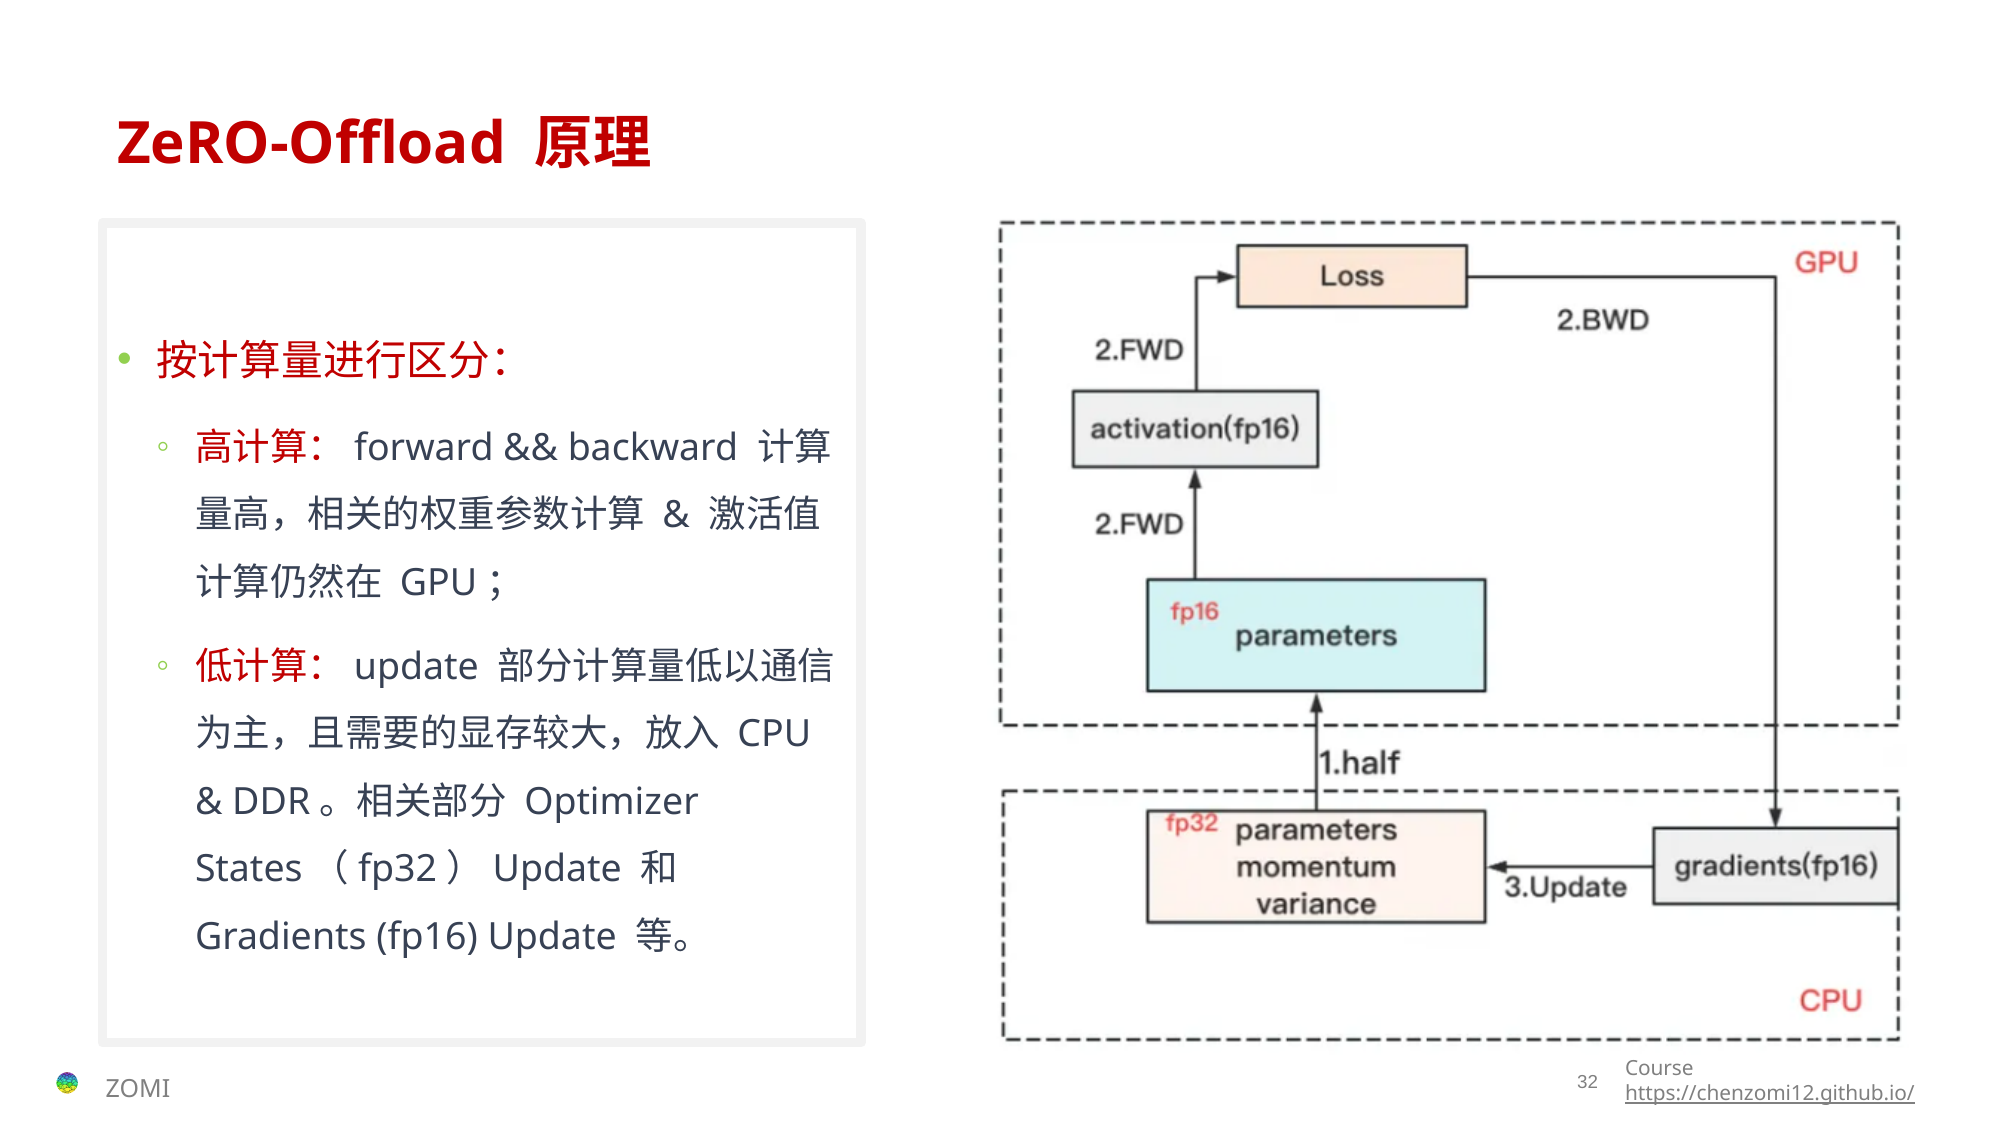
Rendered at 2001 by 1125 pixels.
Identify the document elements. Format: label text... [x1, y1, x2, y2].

picture [57, 1073, 77, 1093]
list 按计算量进行区分： 高计算：forward && backward 计算量高，相关的权重参数计算 & 激活值计算仍然在 GPU； 低计算：update 部分计算量低以通信为主，且需要的显存较大，放入 CPU & DDR。相关部分 Optimizer States（fp32）Update 和 Gradients (fp16) Update 等。 [102, 223, 861, 1043]
title ZeRO-Offload 原理 [102, 91, 1901, 189]
picture [984, 207, 1909, 1055]
